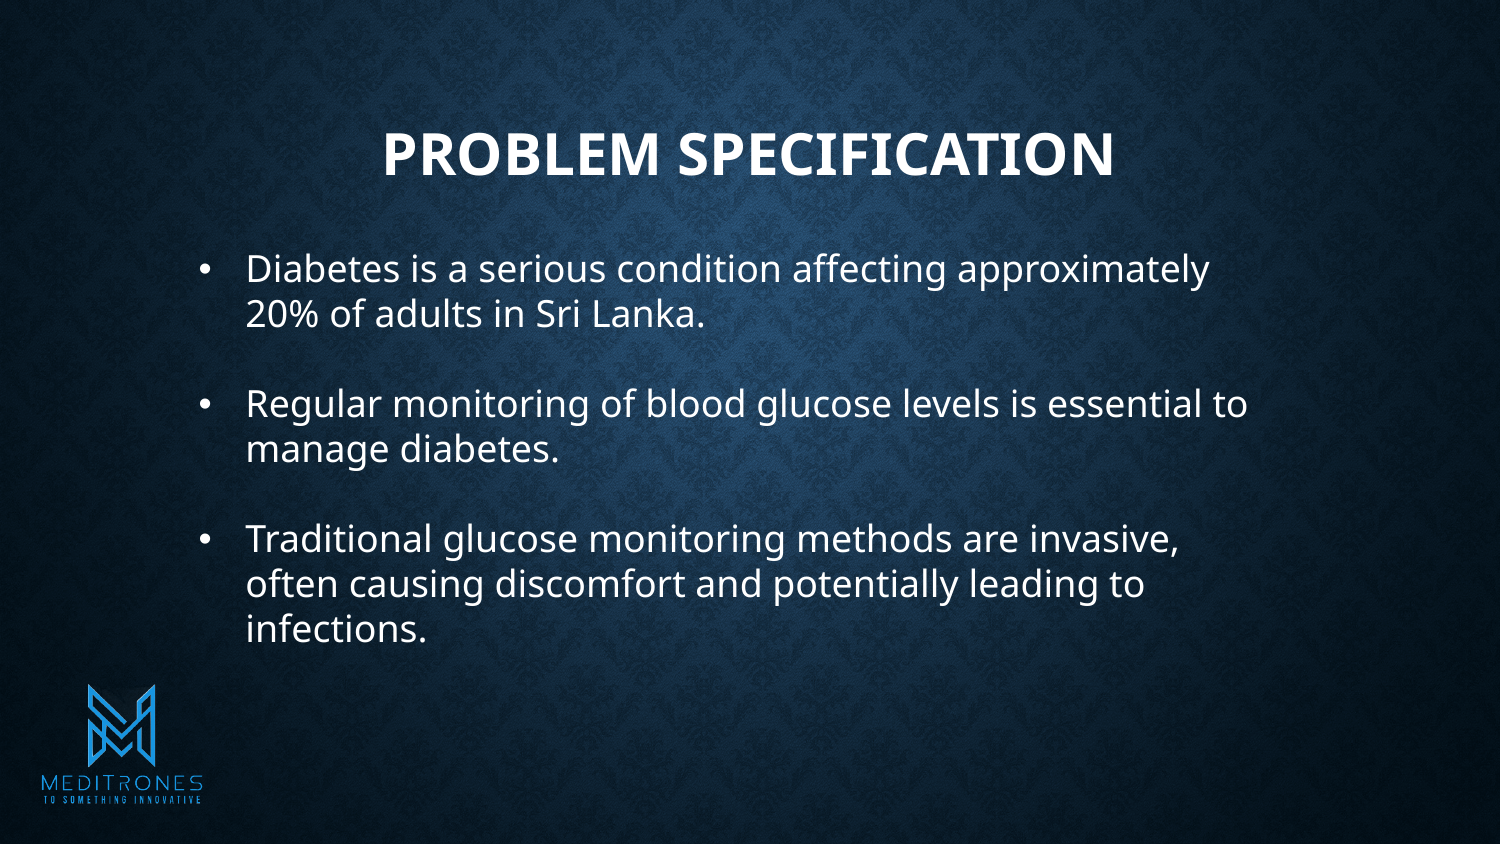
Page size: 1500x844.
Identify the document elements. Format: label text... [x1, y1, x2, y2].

title Problem Specification [112, 75, 1387, 239]
picture [0, 617, 303, 822]
text_box Diabetes is a serious condition affecting approximately 20% of adults in Sri Lanka. Regular monitoring of blood glucose levels is essential to manage diabetes. Traditional glucose monitoring methods are invasive, often causing discomfort and potentially leading to infections. [183, 238, 1280, 658]
